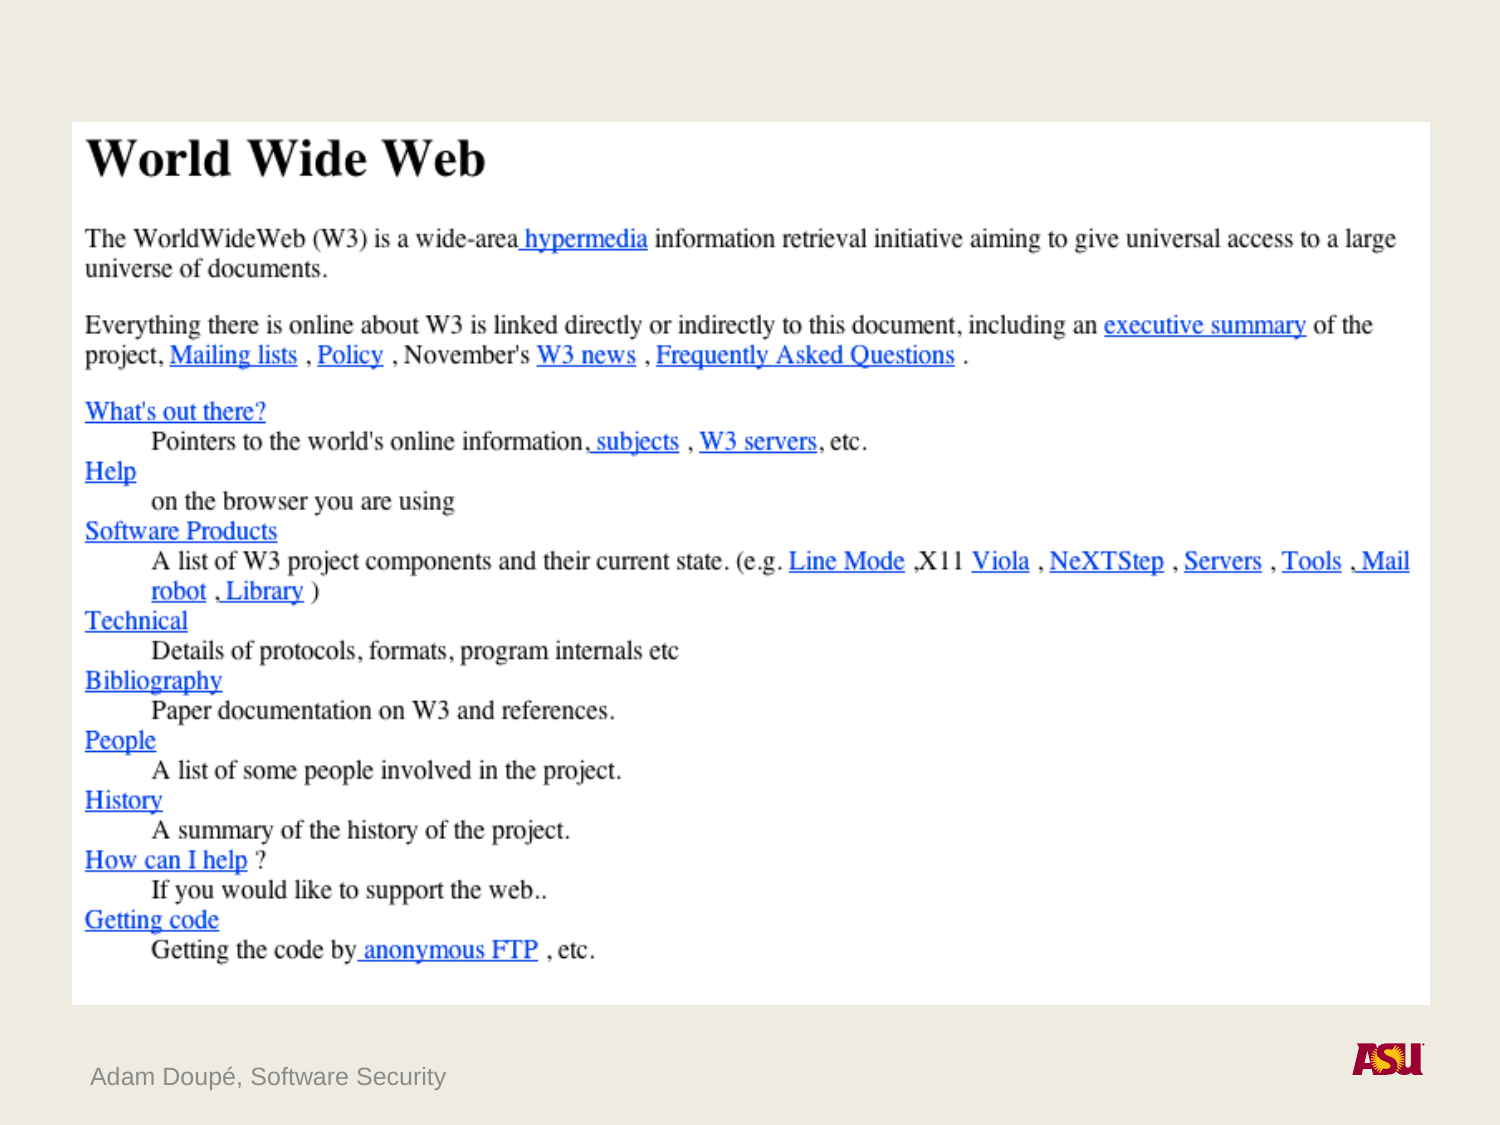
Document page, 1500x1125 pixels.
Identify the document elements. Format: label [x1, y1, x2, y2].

picture [0, 122, 1500, 1006]
